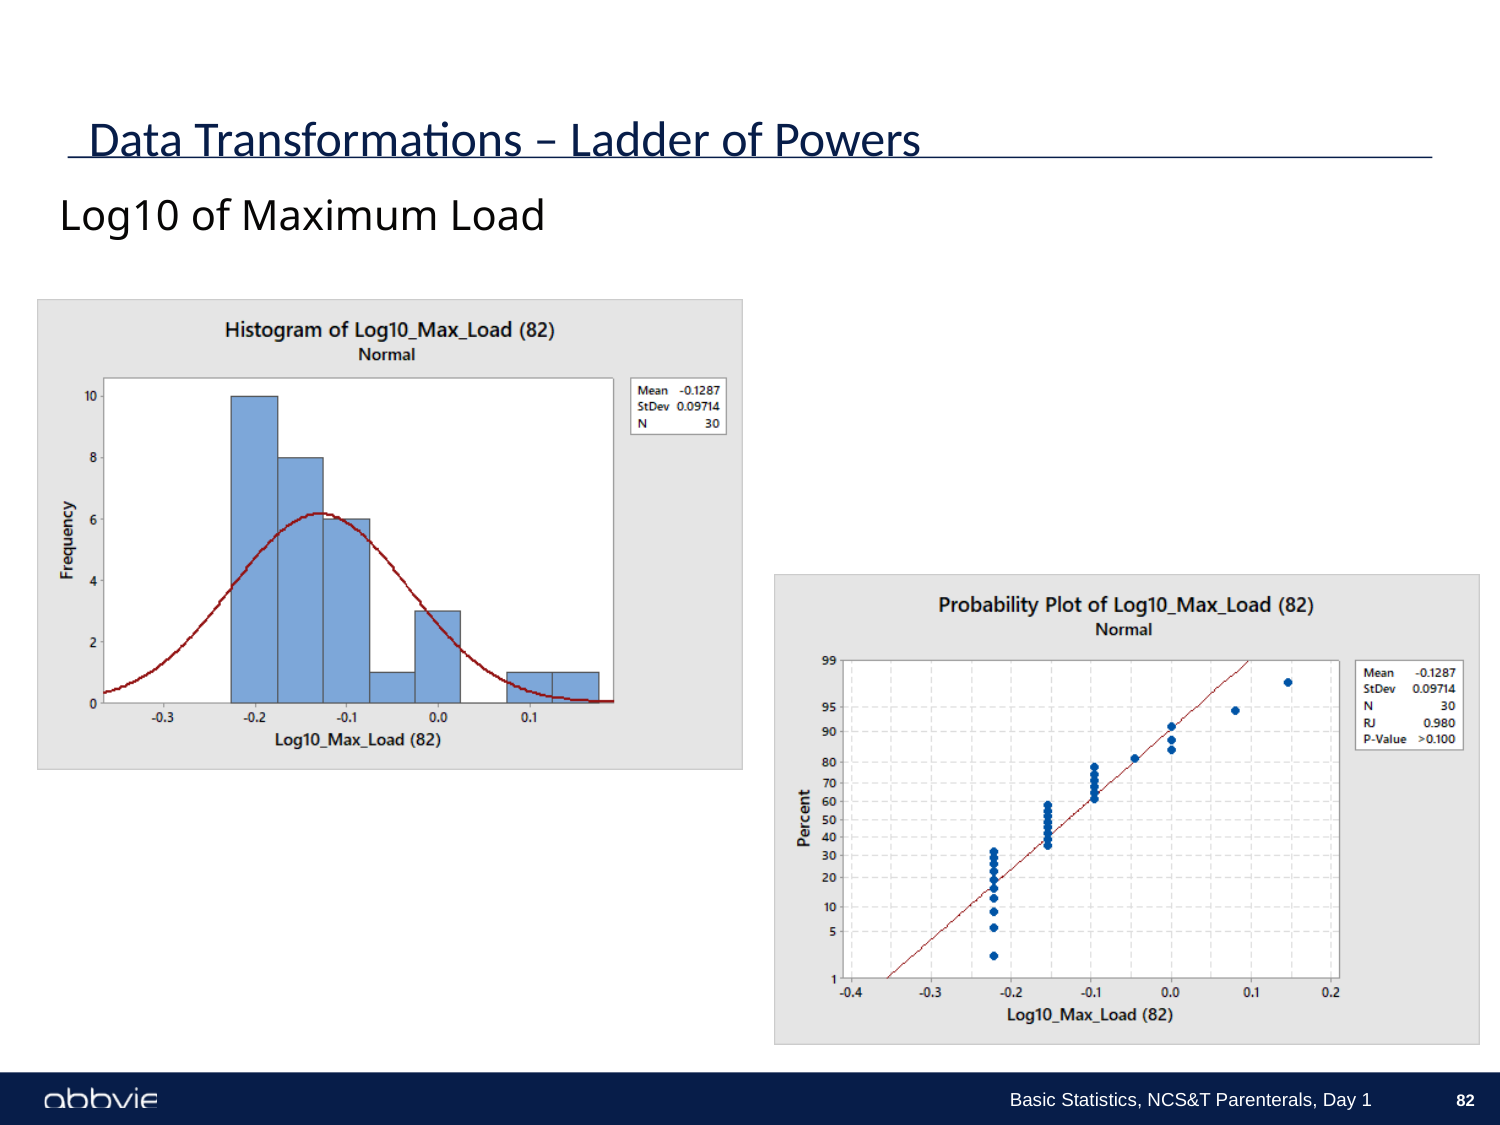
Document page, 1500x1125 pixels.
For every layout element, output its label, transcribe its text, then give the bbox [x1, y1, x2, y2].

picture [774, 574, 1481, 1046]
title Data Transformations – Ladder of Powers [62, 75, 1416, 175]
text_box Log10 of Maximum Load [44, 181, 561, 247]
slide_number 82 [1391, 1087, 1475, 1112]
footer Basic Statistics, NCS&T Parenterals, Day 1 [487, 1083, 1387, 1114]
picture [37, 299, 743, 771]
